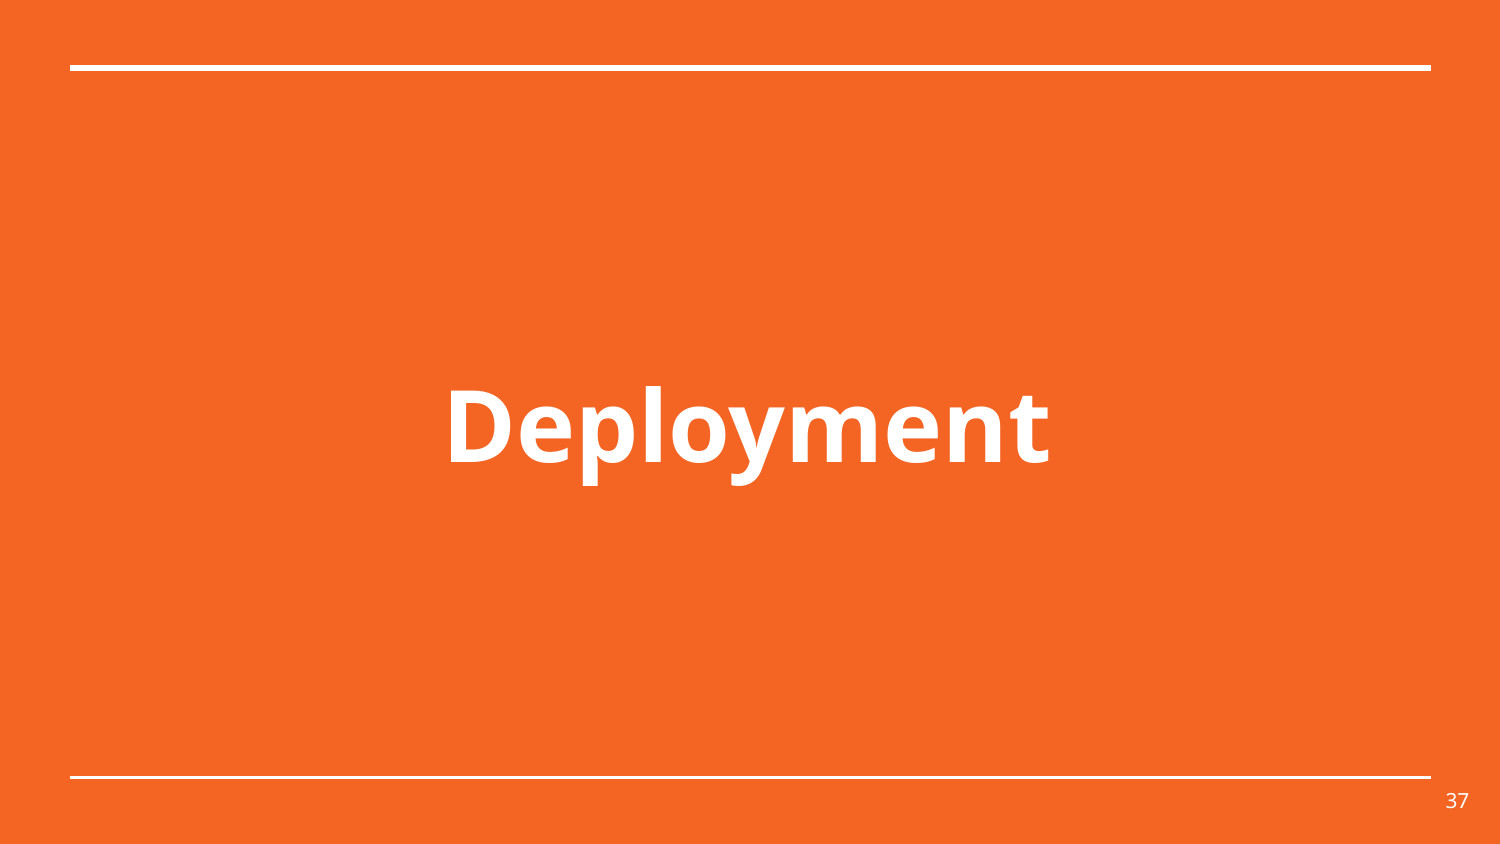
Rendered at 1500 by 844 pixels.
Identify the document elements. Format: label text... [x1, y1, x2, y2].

slide_number ‹#› [1394, 769, 1484, 834]
title Deployment [66, 296, 1428, 550]
